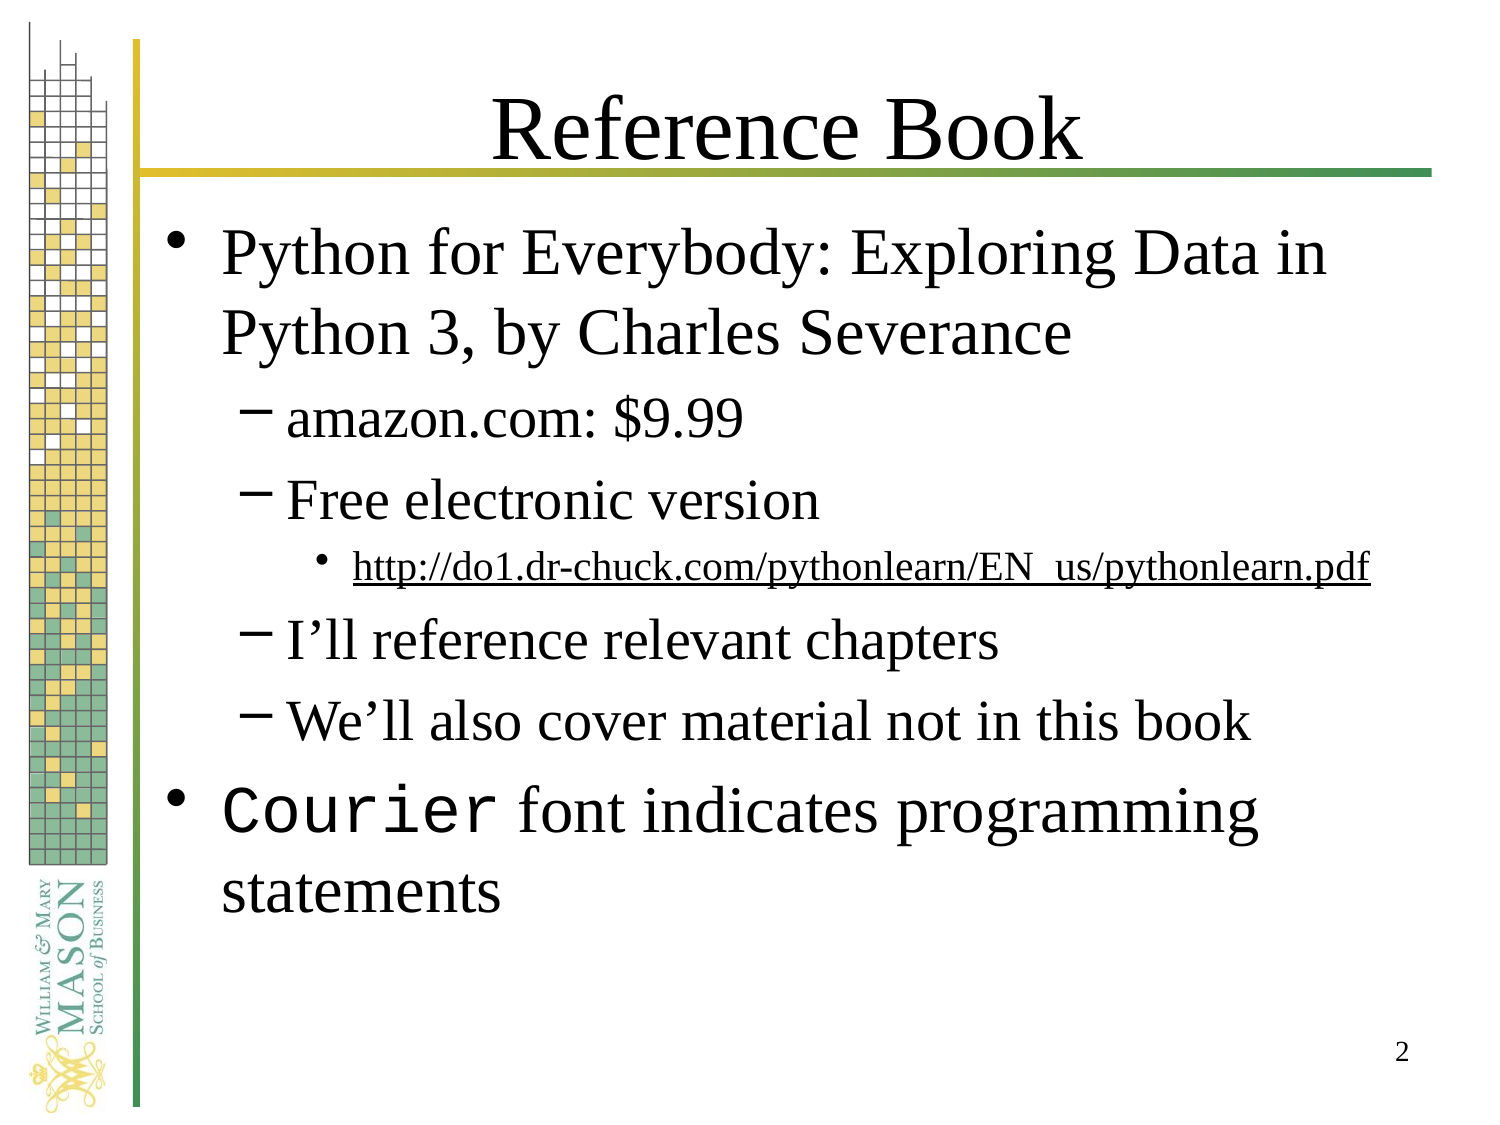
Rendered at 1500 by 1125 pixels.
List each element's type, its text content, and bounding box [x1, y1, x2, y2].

slide_number 2 [1048, 1024, 1426, 1103]
list Python for Everybody: Exploring Data in Python 3, by Charles Severance amazon.com: $9.99 Free electronic version http://do1.dr-chuck.com/pythonlearn/EN_us/pythonlearn.pdf I’ll reference relevant chapters We’ll also cover material not in this book Courier font indicates programming statements [150, 200, 1425, 1005]
title Reference Book [150, 45, 1425, 200]
slide_number 70 [29, 879, 107, 1113]
